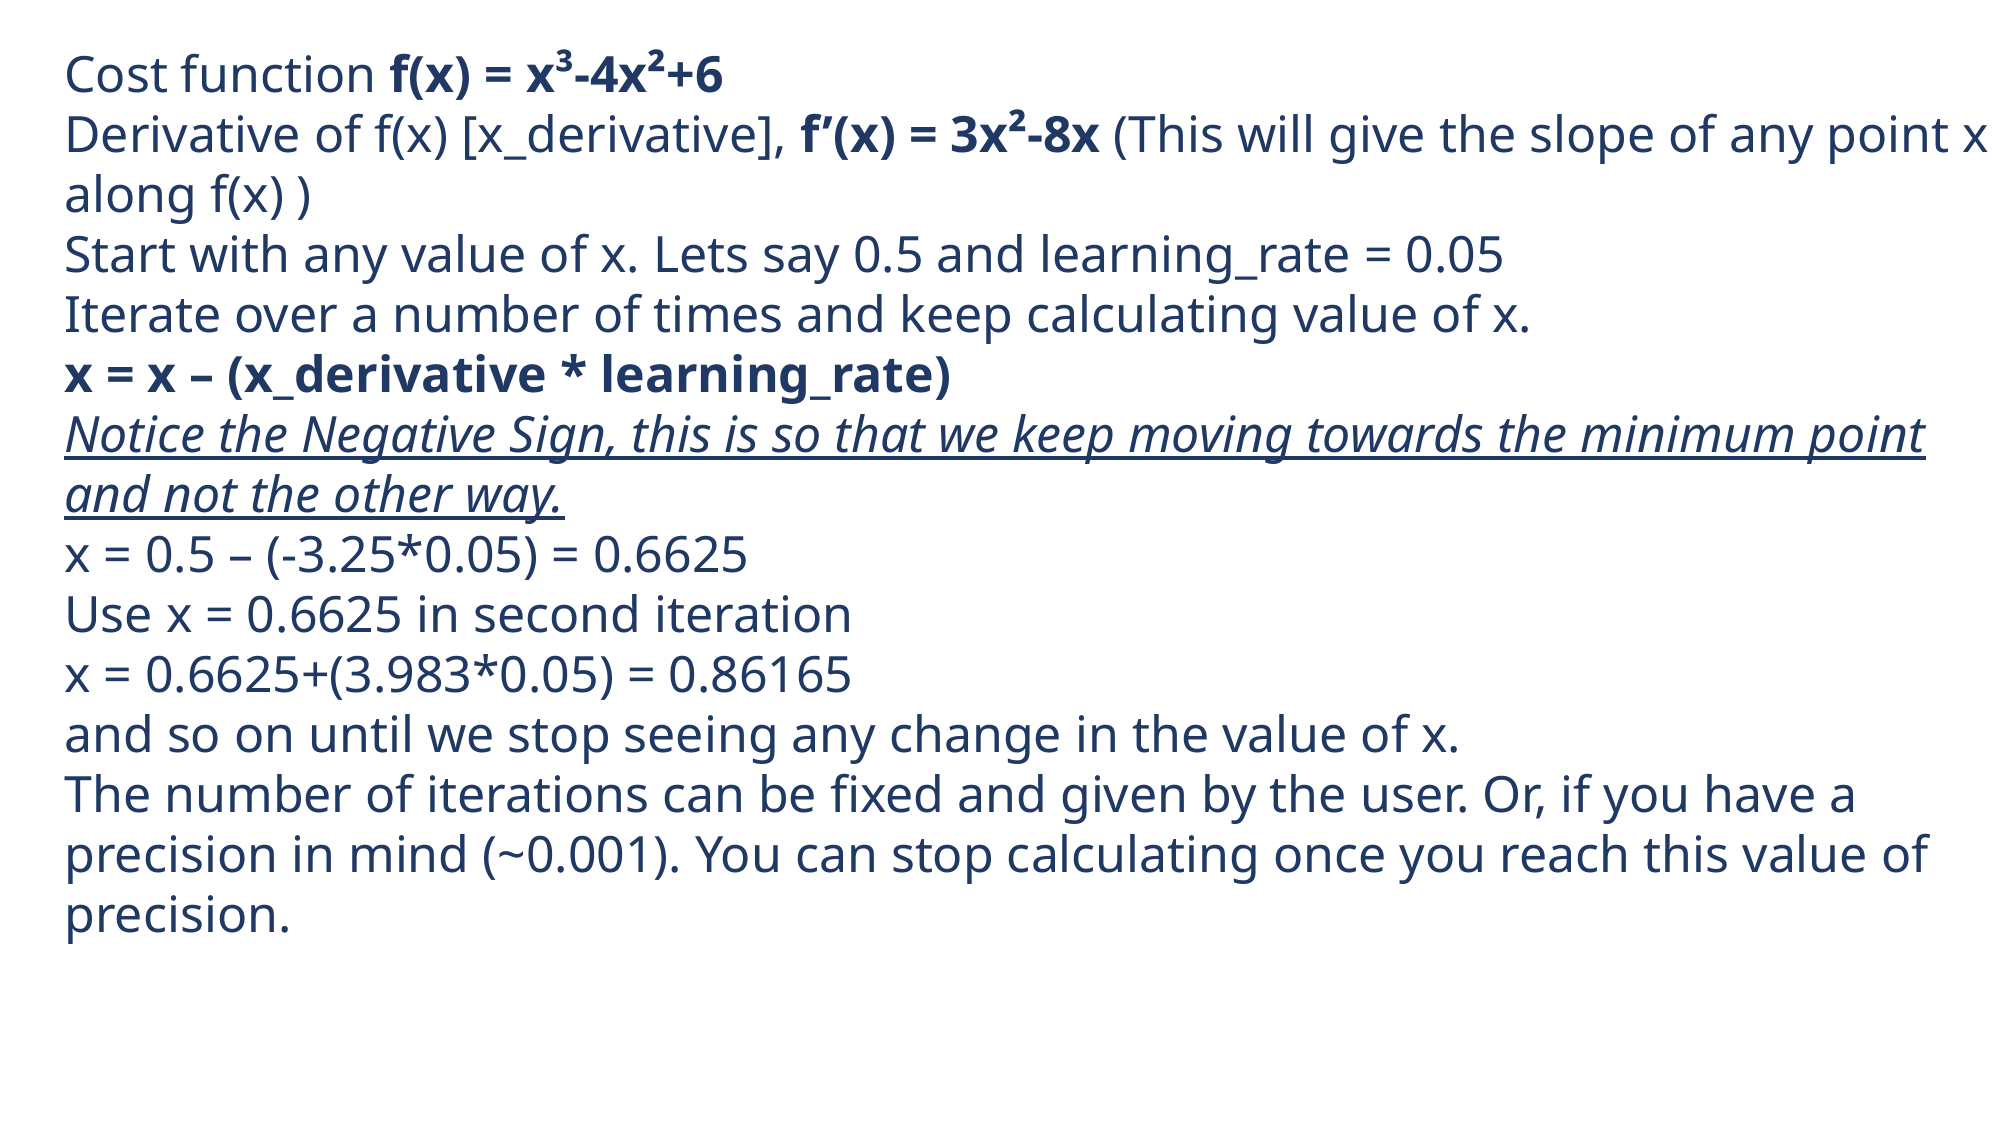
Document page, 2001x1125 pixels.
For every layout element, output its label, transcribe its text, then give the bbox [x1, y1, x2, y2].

text_box Cost function f(x) = x³-4x²+6 Derivative of f(x) [x_derivative], f’(x) = 3x²-8x (This will give the slope of any point x along f(x) ) Start with any value of x. Lets say 0.5 and learning_rate = 0.05 Iterate over a number of times and keep calculating value of x. x = x – (x_derivative * learning_rate) Notice the Negative Sign, this is so that we keep moving towards the minimum point and not the other way. x = 0.5 – (-3.25*0.05) = 0.6625 Use x = 0.6625 in second iteration x = 0.6625+(3.983*0.05) = 0.86165 and so on until we stop seeing any change in the value of x. The number of iterations can be fixed and given by the user. Or, if you have a precision in mind (~0.001). You can stop calculating once you reach this value of precision. [49, 34, 2000, 950]
